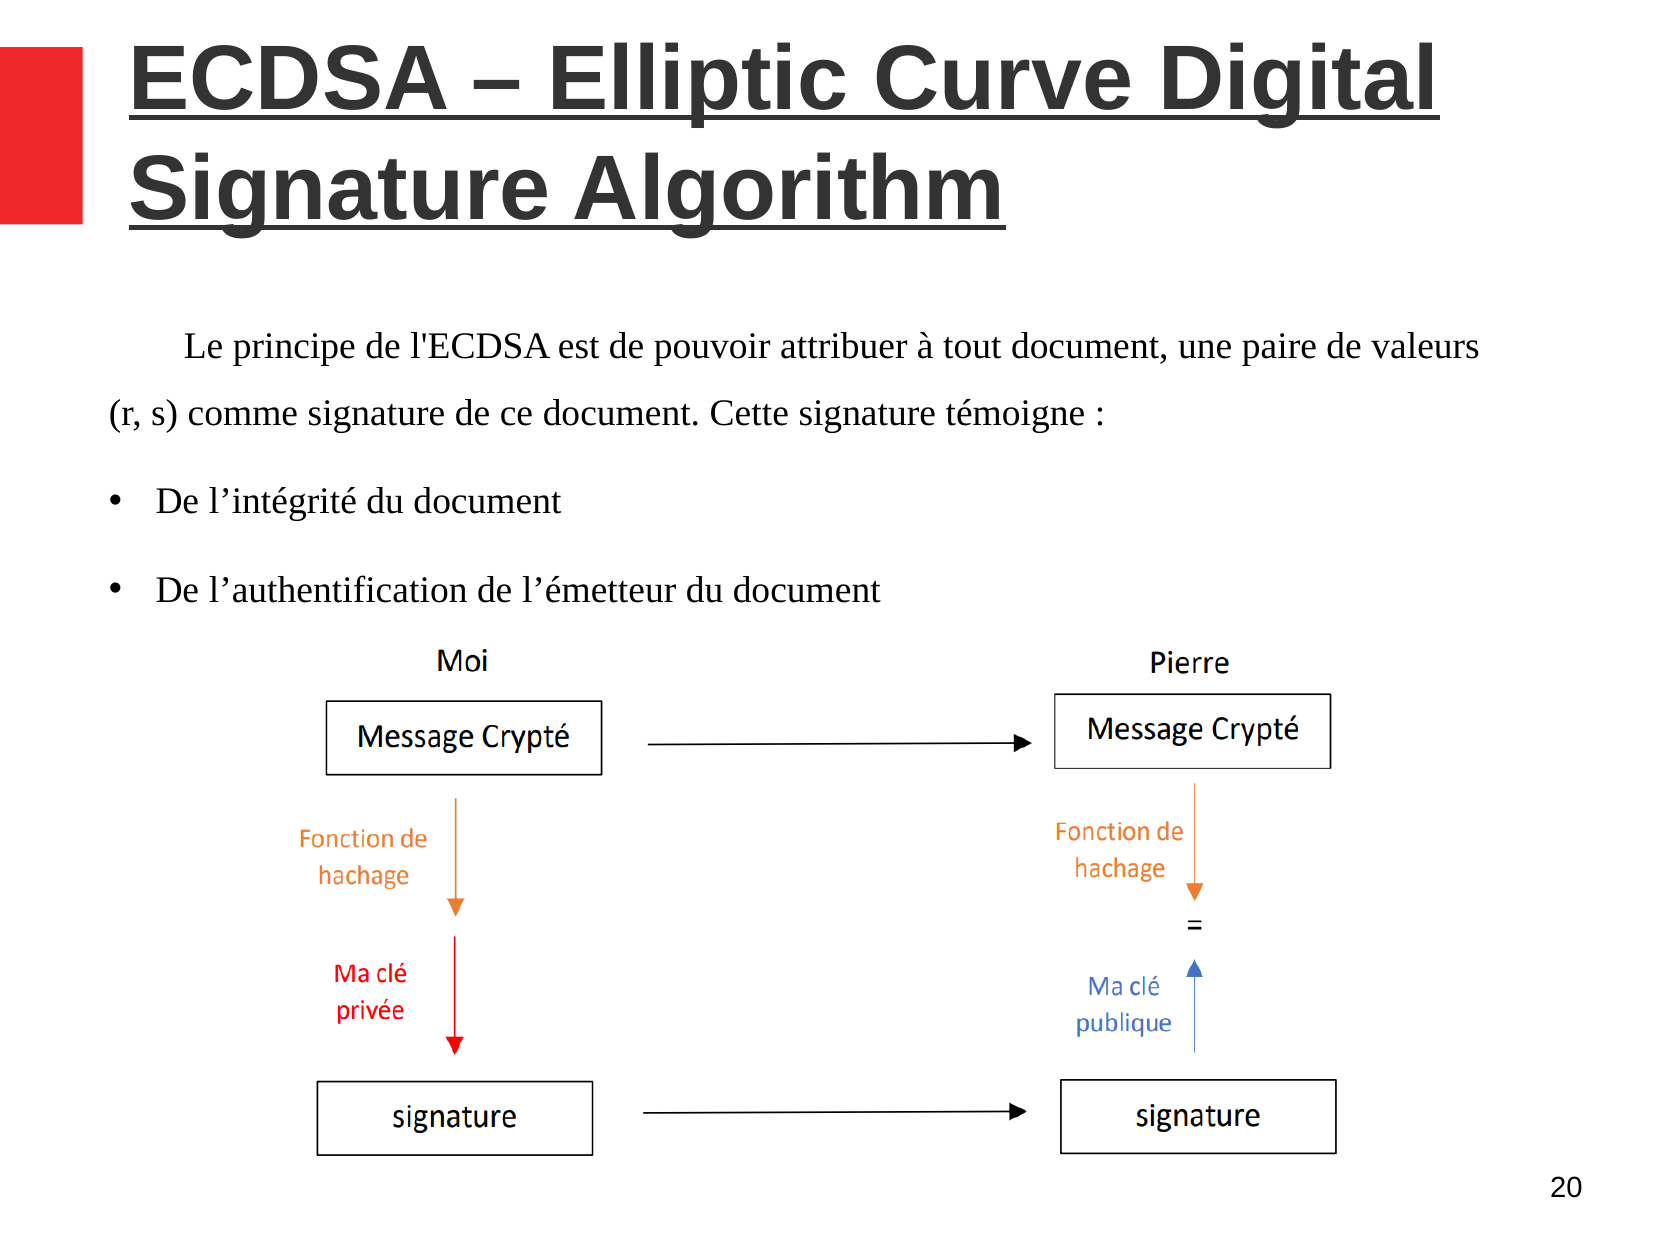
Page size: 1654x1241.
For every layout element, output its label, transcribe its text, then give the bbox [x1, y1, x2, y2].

picture [260, 627, 1393, 1178]
text_box ECDSA – Elliptic Curve Digital Signature Algorithm [128, 24, 1582, 232]
text_box Le principe de l'ECDSA est de pouvoir attribuer à tout document, une paire de valeurs (r, s) comme signature de ce document. Cette signature témoigne : De l’intégrité du document De l’authentification de l’émetteur du document [93, 290, 1505, 618]
text_box 20 [1535, 1161, 1654, 1211]
